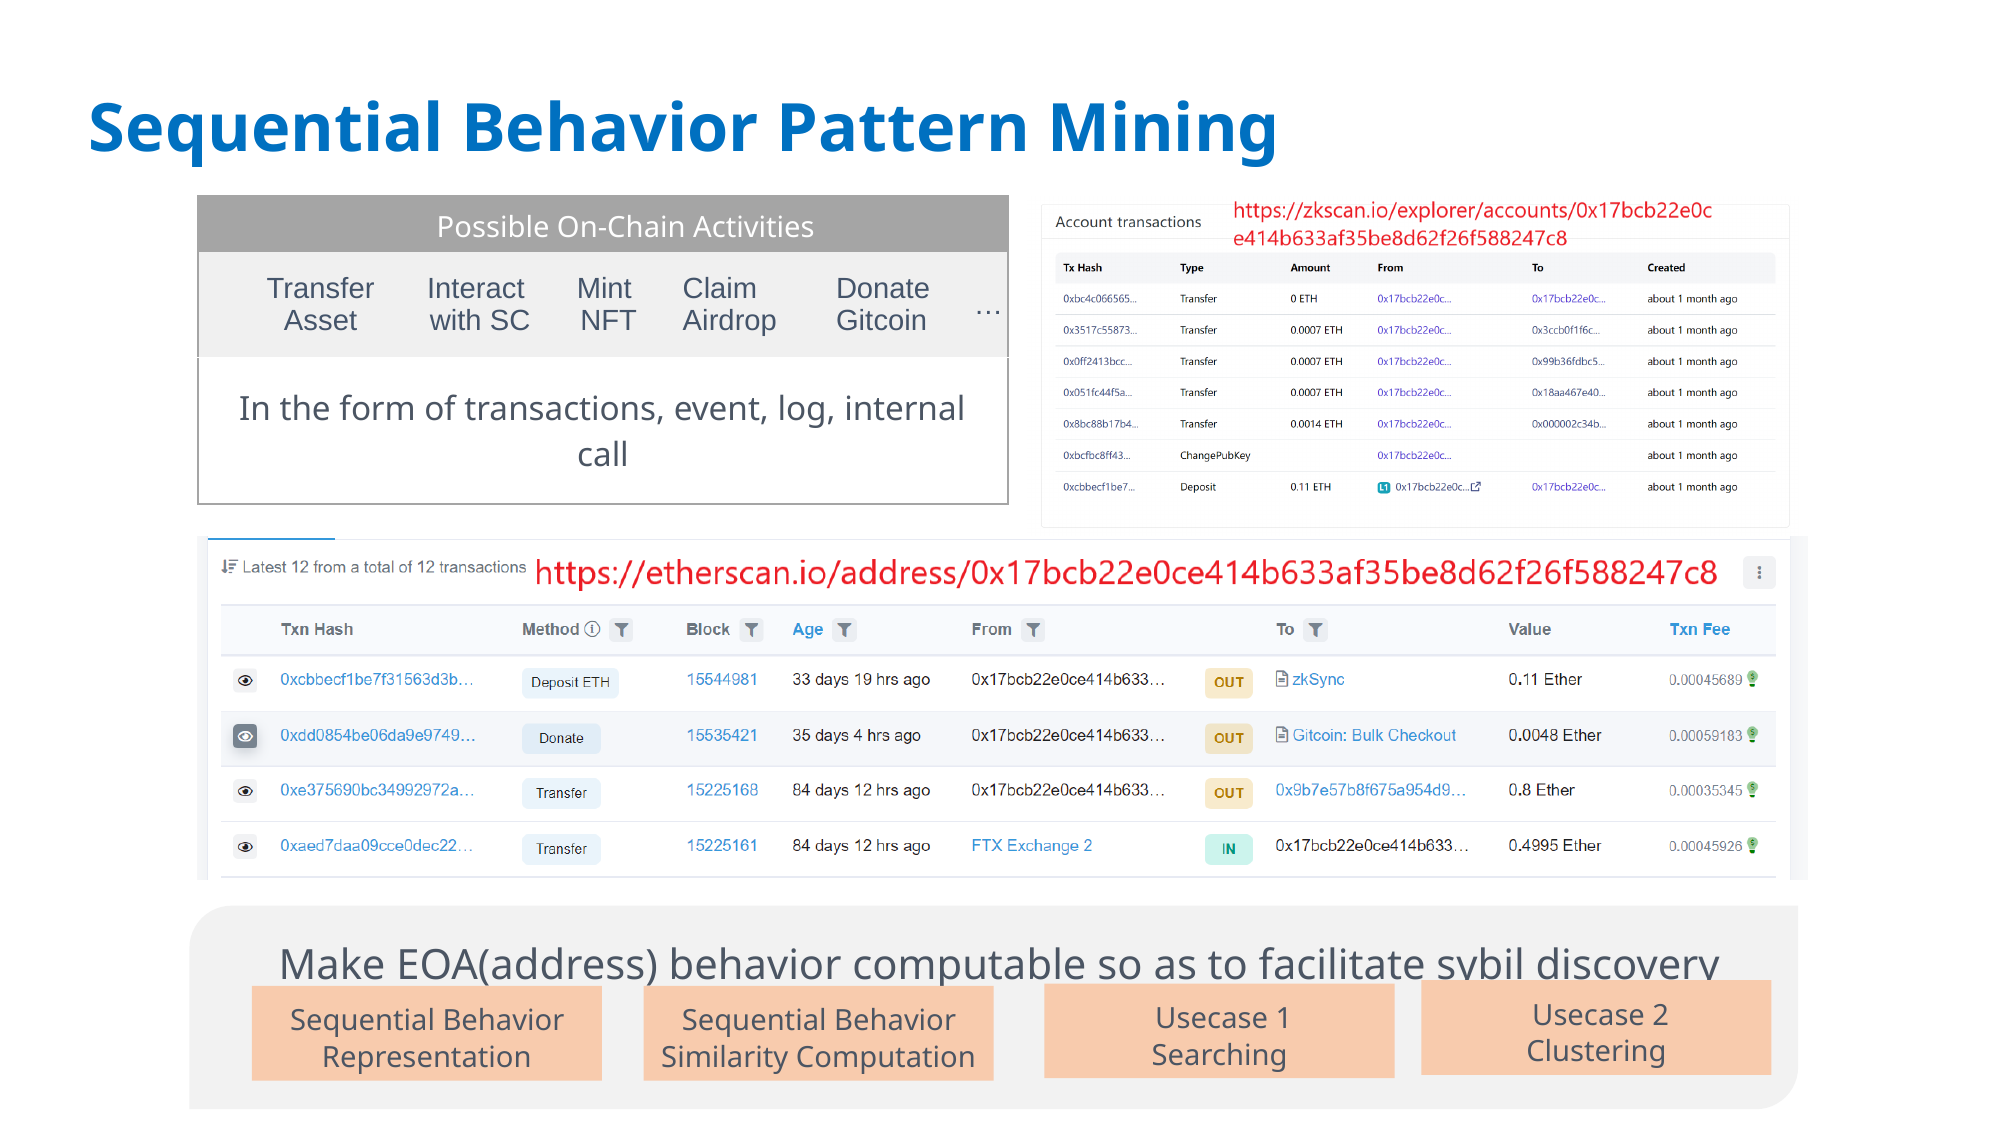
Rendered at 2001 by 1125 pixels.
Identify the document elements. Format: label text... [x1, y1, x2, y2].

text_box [197, 196, 1808, 880]
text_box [189, 905, 1799, 1110]
text_box Sequential Behavior Pattern Mining [74, 37, 1743, 172]
